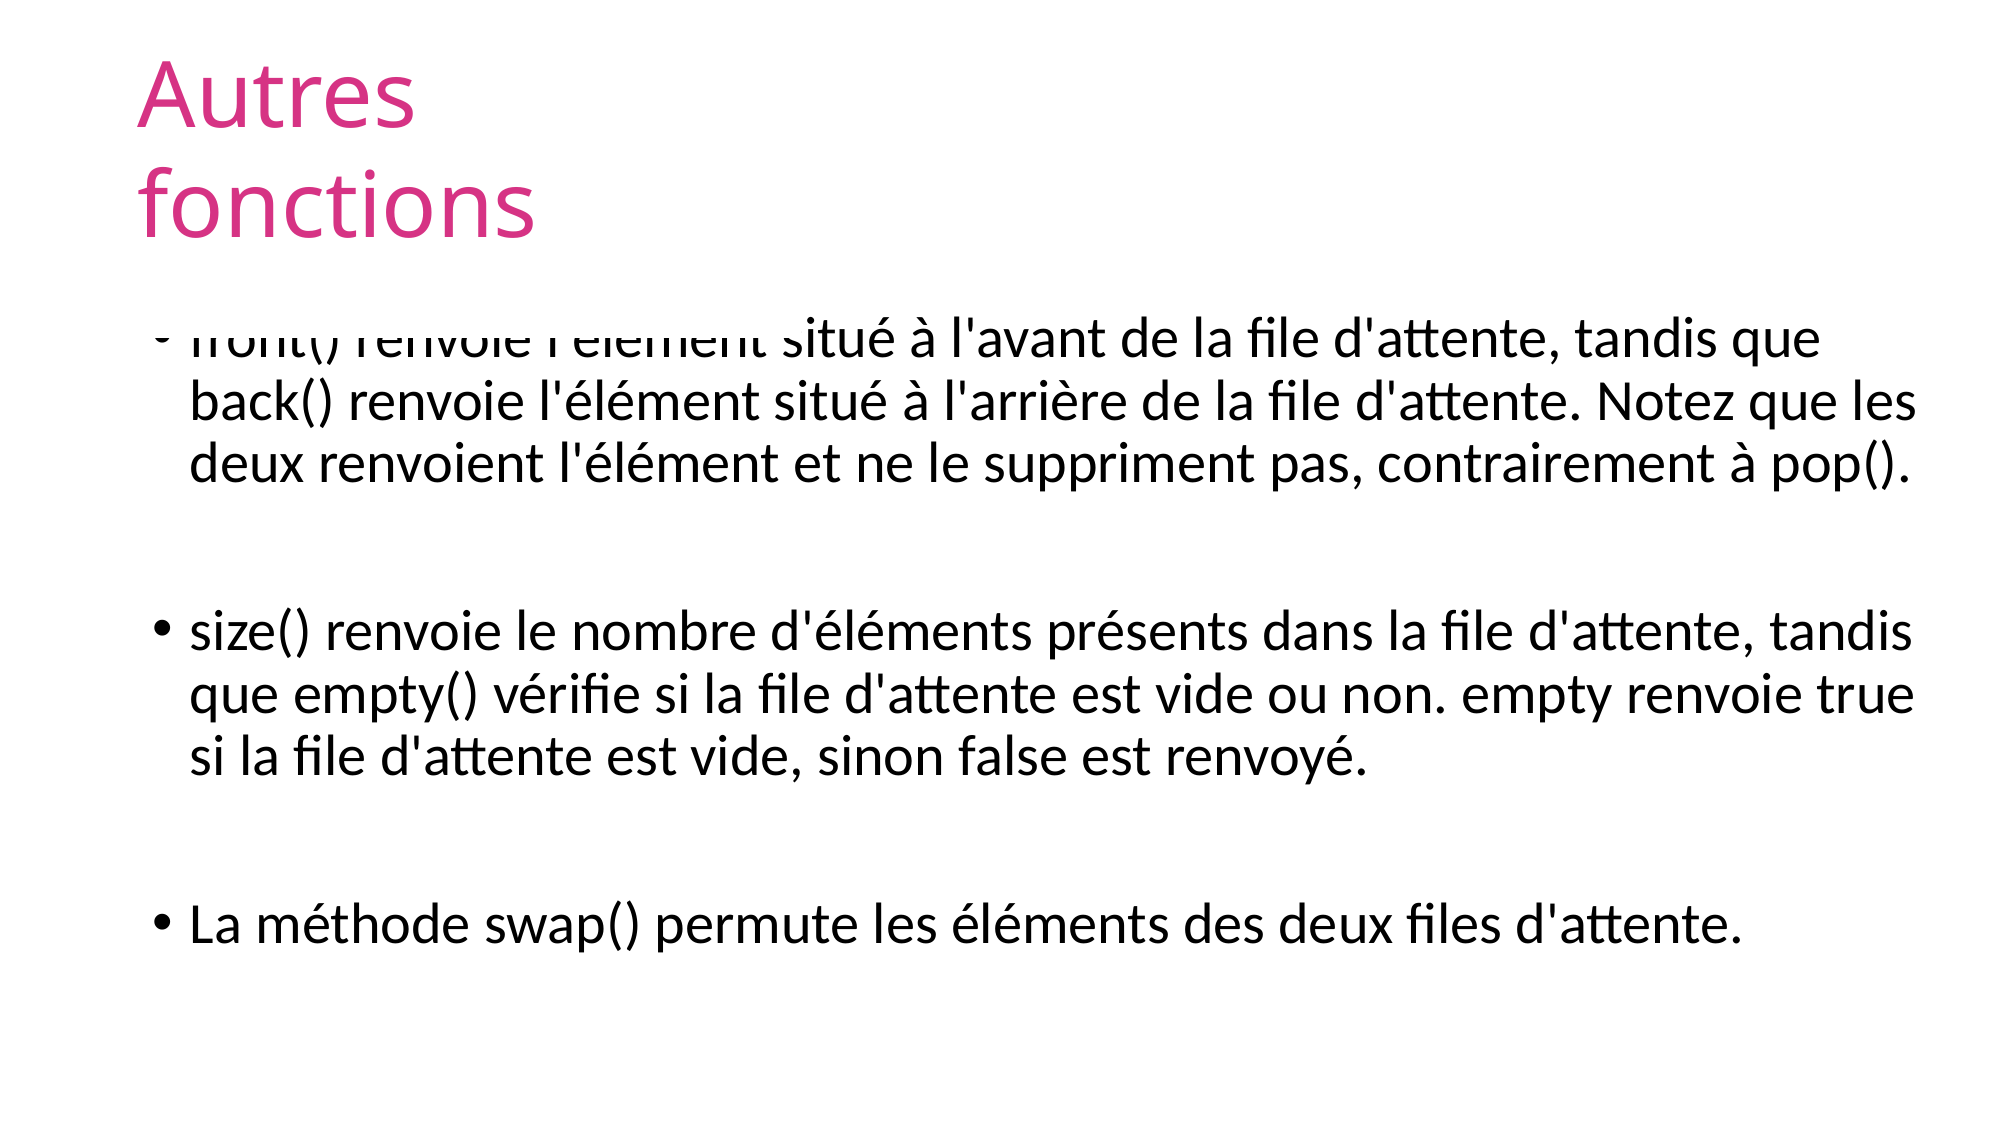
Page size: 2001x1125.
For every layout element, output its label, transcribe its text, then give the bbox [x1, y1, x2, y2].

title Autres fonctions [137, 0, 802, 338]
list front() renvoie l'élément situé à l'avant de la file d'attente, tandis que back() renvoie l'élément situé à l'arrière de la file d'attente. Notez que les deux renvoient l'élément et ne le suppriment pas, contrairement à pop(). size() renvoie le nombre d'éléments présents dans la file d'attente, tandis que empty() vérifie si la file d'attente est vide ou non. empty renvoie true si la file d'attente est vide, sinon false est renvoyé. La méthode swap() permute les éléments des deux files d'attente. [137, 299, 1972, 1096]
